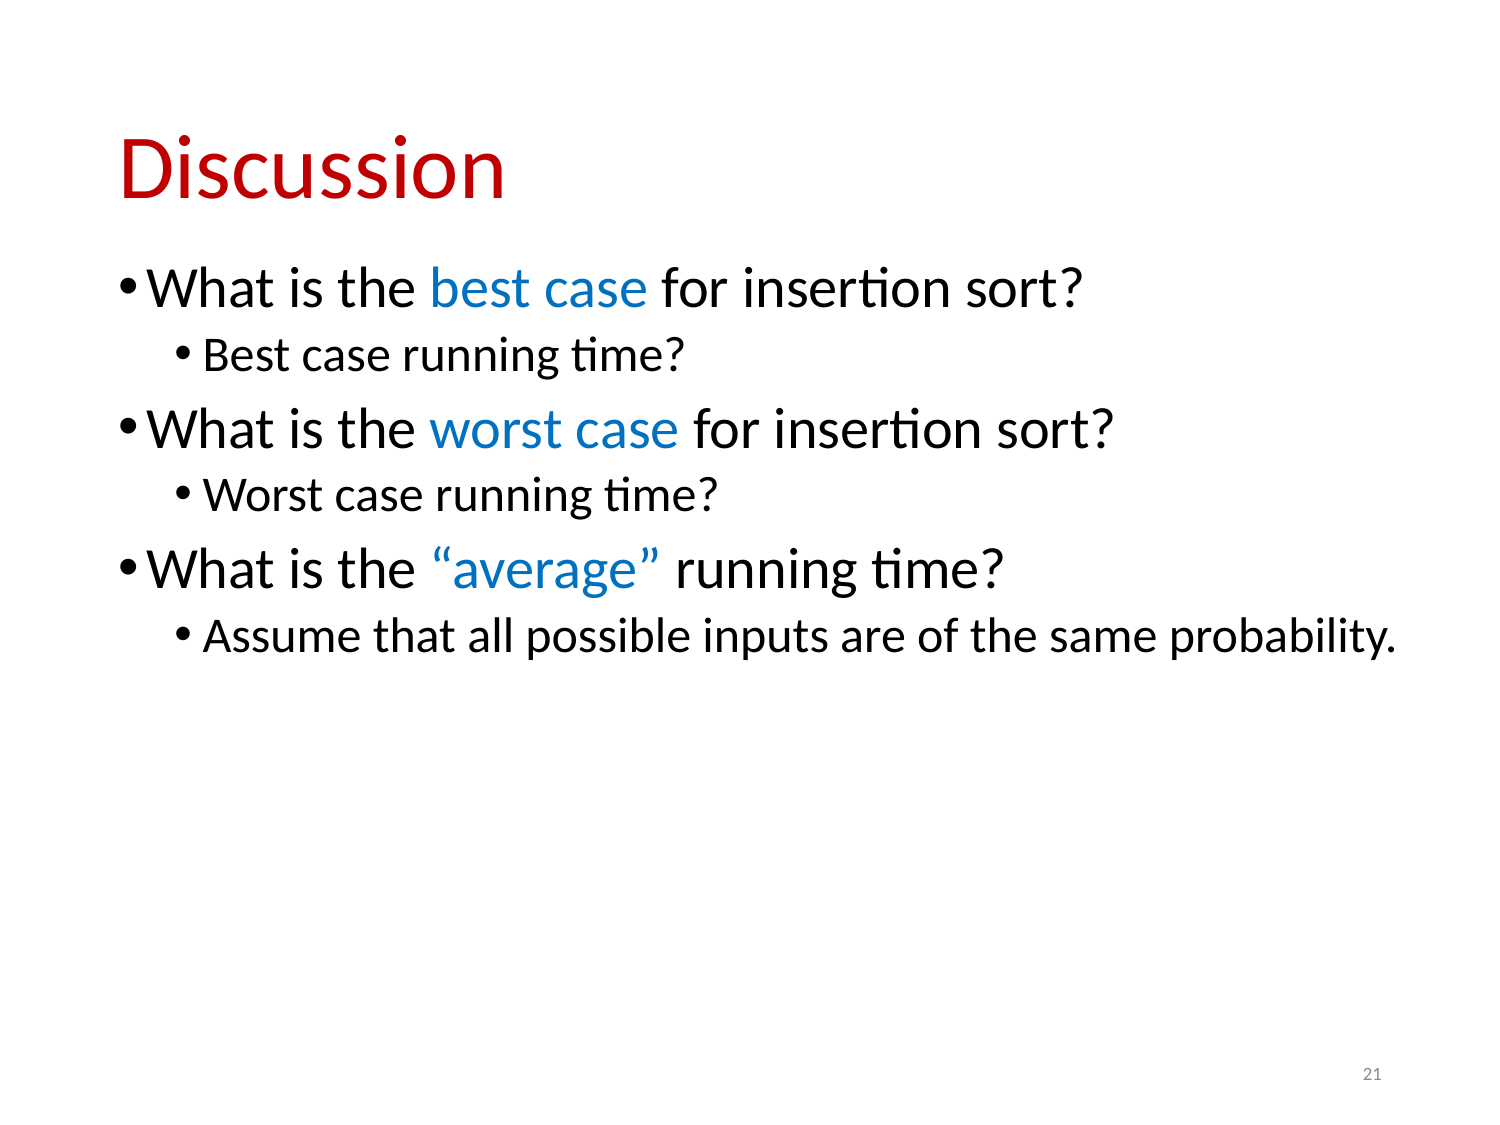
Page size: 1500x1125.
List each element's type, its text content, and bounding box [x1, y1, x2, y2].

title Discussion [103, 59, 1397, 278]
slide_number 21 [1059, 1042, 1397, 1103]
